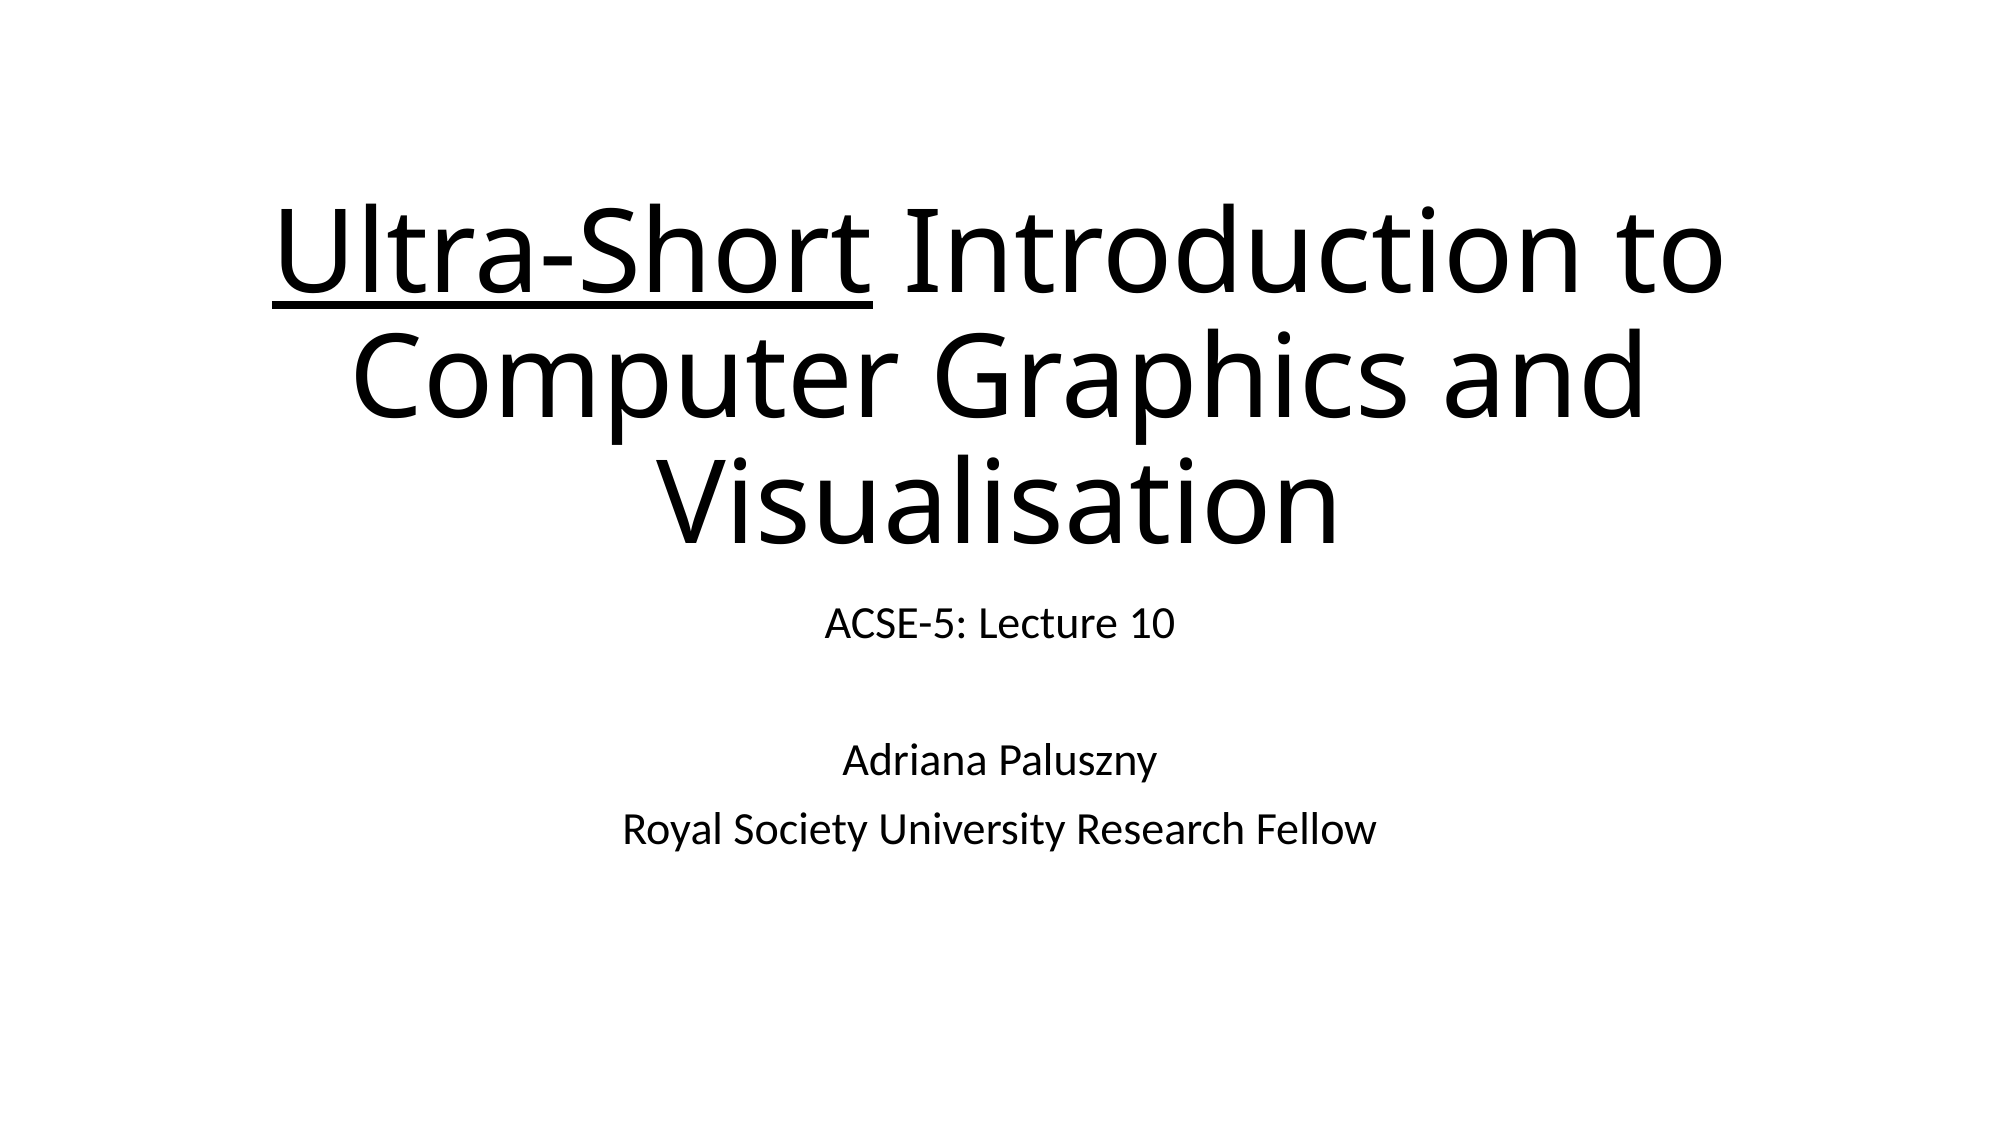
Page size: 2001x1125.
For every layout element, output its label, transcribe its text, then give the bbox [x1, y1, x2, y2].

title Ultra-Short Introduction to Computer Graphics and Visualisation [249, 184, 1750, 576]
subtitle ACSE-5: Lecture 10 Adriana Paluszny Royal Society University Research Fellow [249, 590, 1750, 863]
